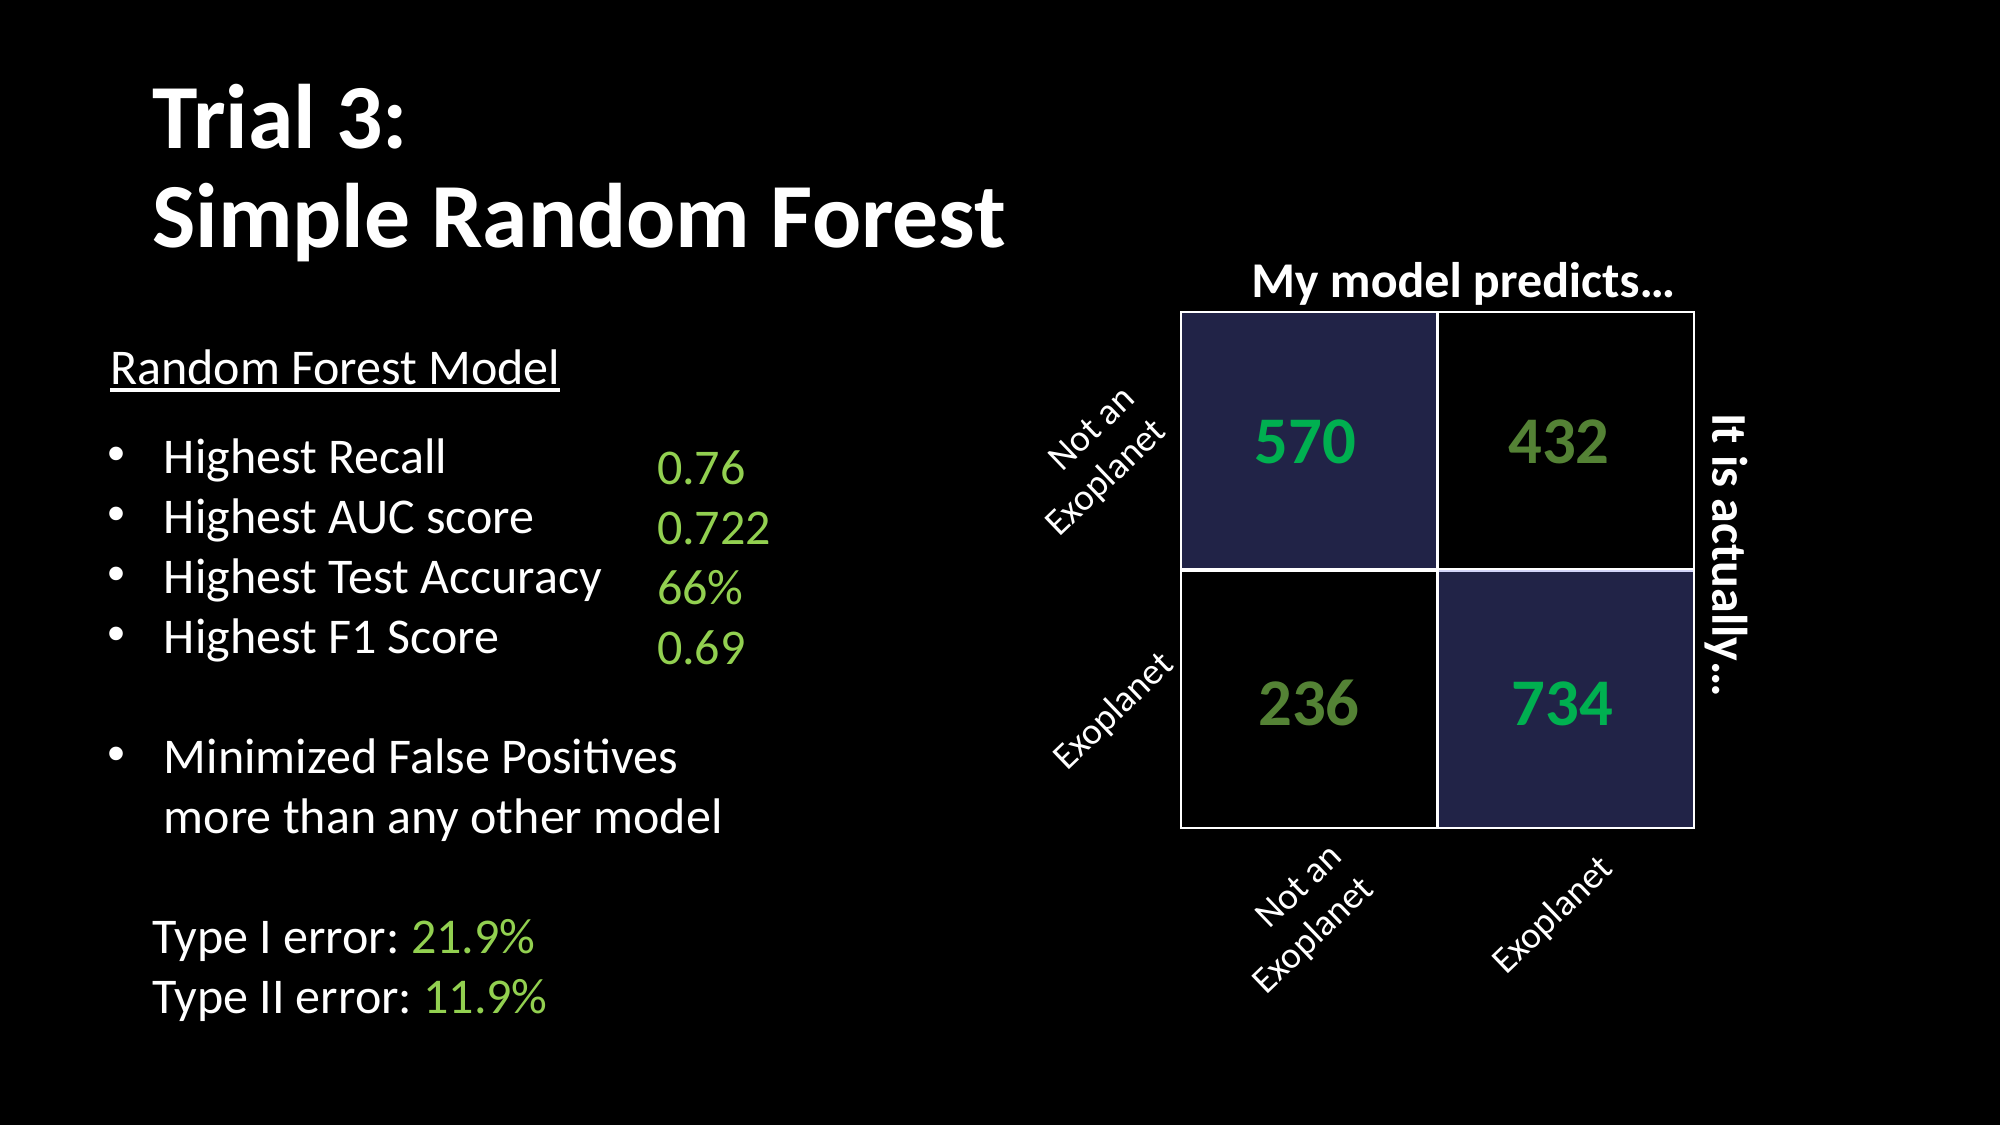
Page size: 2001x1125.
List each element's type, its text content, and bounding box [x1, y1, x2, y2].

text_box 236 [1202, 650, 1416, 746]
text_box 570 [1198, 389, 1412, 485]
text_box 0.76 0.722 66% 0.69 [642, 427, 1162, 742]
text_box [1436, 568, 1695, 829]
text_box [1436, 315, 1695, 568]
text_box Not an Exoplanet [984, 358, 1189, 561]
text_box My model predicts… [1236, 239, 1700, 315]
text_box [1180, 568, 1436, 829]
text_box Exoplanet [1464, 826, 1638, 997]
text_box Random Forest Model [95, 327, 576, 403]
text_box 734 [1455, 650, 1669, 746]
text_box Highest Recall Highest AUC score Highest Test Accuracy Highest F1 Score Minimized False Positives more than any other model Type I error: 21.9% Type II error: 11.9% [92, 415, 790, 1031]
title Trial 3: Simple Random Forest [137, 59, 1863, 278]
text_box It is actually… [1695, 398, 1770, 716]
text_box Exoplanet [1025, 622, 1198, 793]
text_box [1180, 311, 1436, 568]
text_box Not an Exoplanet [1192, 816, 1397, 1018]
text_box 432 [1452, 389, 1666, 485]
